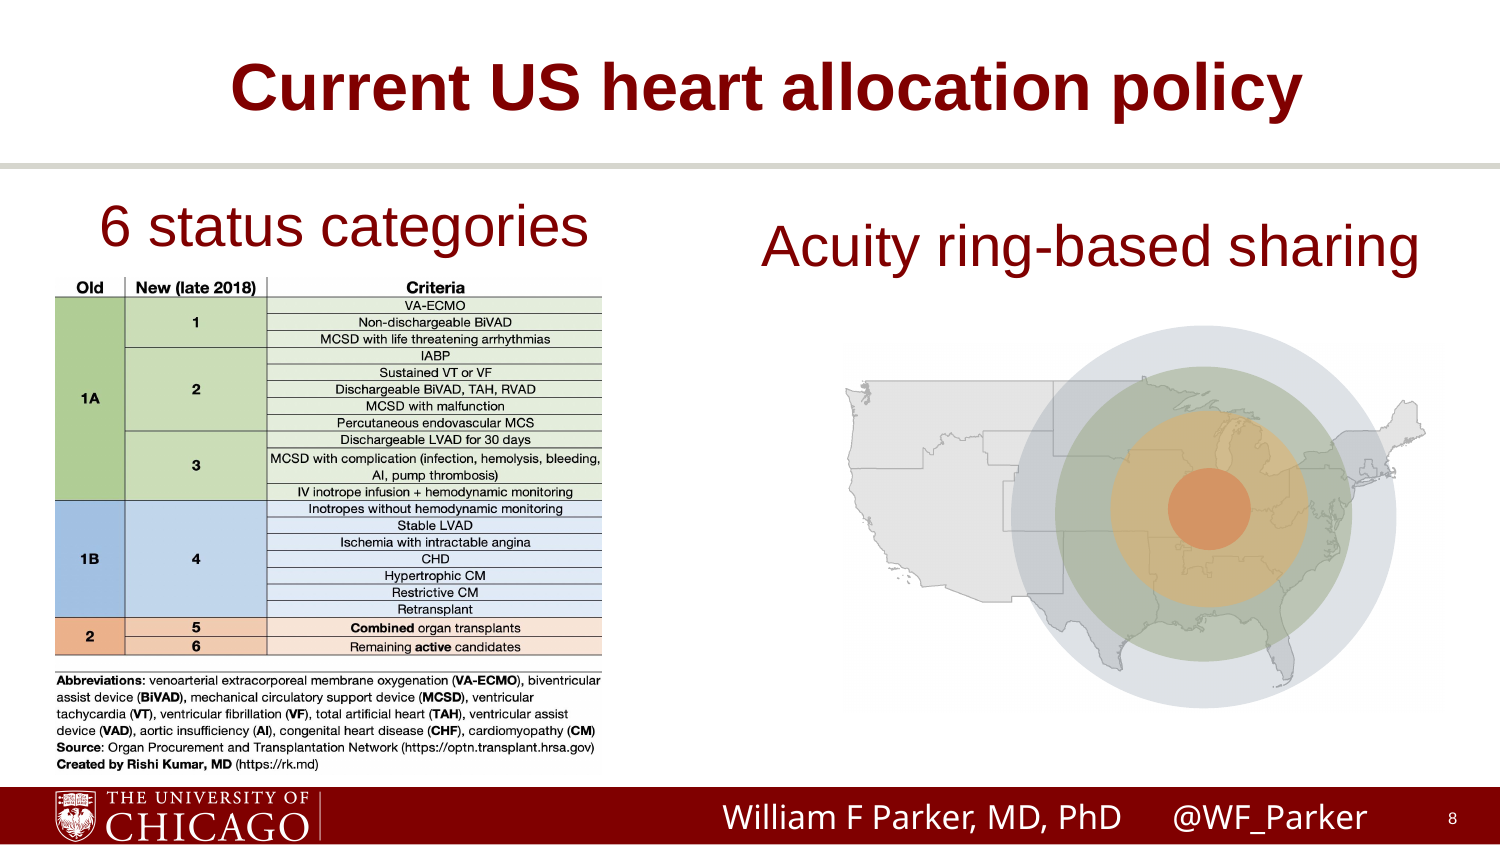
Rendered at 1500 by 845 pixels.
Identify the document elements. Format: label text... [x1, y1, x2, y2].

picture [27, 277, 602, 845]
list Acuity ring-based sharing [761, 198, 1485, 316]
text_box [842, 325, 1445, 713]
slide_number 8 [1396, 795, 1473, 841]
title Current US heart allocation policy [0, 0, 1500, 198]
list 6 status categories [99, 218, 806, 321]
